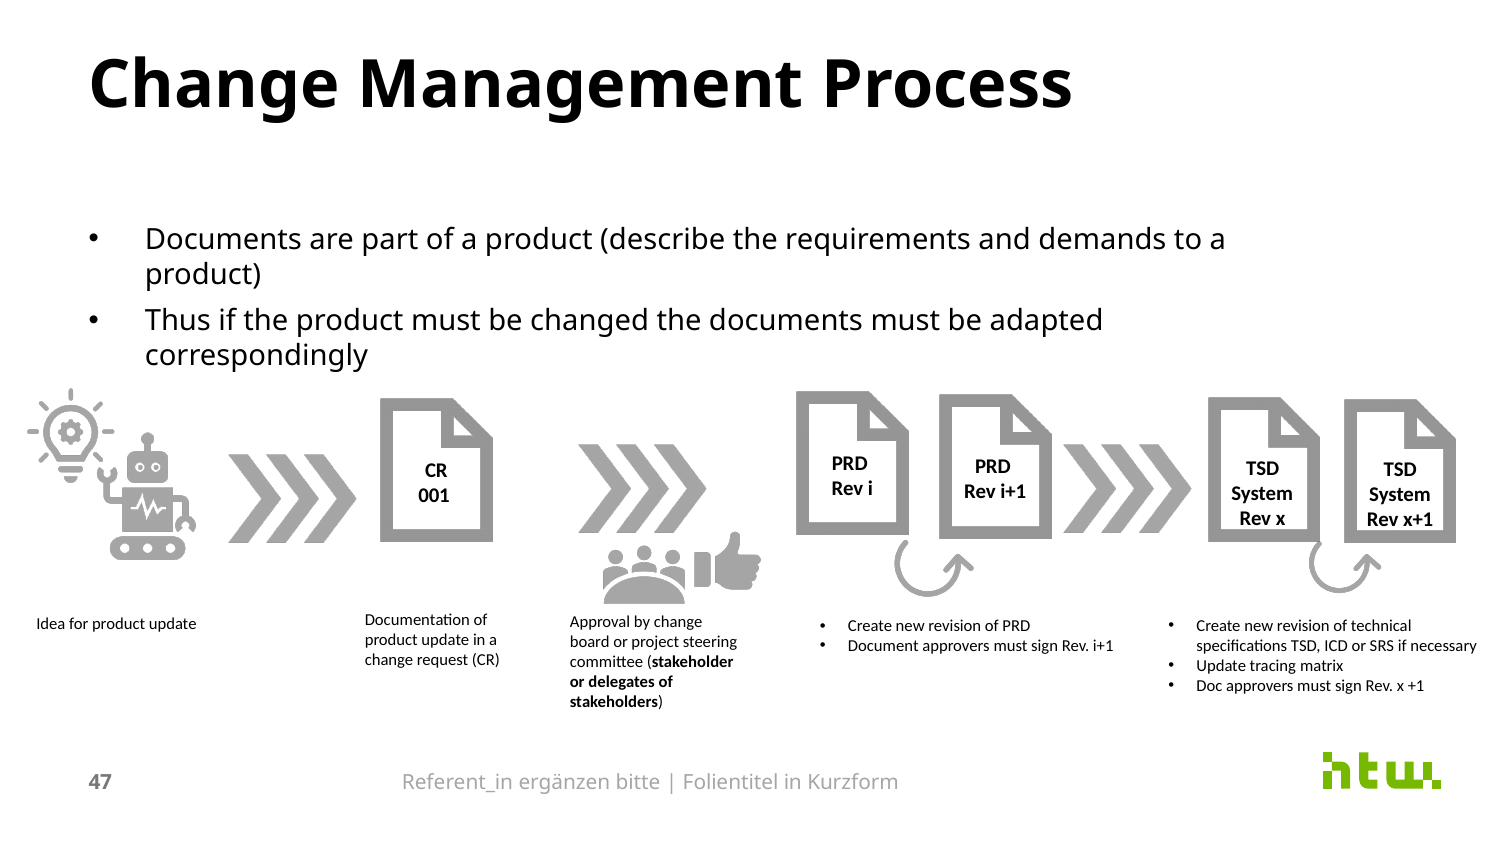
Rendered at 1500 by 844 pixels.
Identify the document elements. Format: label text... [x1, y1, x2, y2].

title Change Management Process [88, 50, 1323, 122]
footer Referent_in ergänzen bitte | Folientitel in Kurzform [401, 768, 1302, 799]
slide_number 47 [88, 768, 373, 799]
text_box Create new revision of technical specifications TSD, ICD or SRS if necessary Update tracing matrix Doc approvers must sign Rev. x +1 [1153, 606, 1496, 703]
text_box Documentation of product update in a change request (CR) [350, 601, 533, 677]
list Documents are part of a product (describe the requirements and demands to a product) Thus if the product must be changed the documents must be adapted correspondingly [88, 220, 1323, 725]
text_box Create new revision of PRD Document approvers must sign Rev. i+1 [804, 607, 1129, 663]
text_box Idea for product update [21, 605, 212, 641]
picture [19, 384, 522, 574]
text_box Approval by change board or project steering committee (stakeholder or delegates of stakeholders) [554, 603, 758, 719]
picture [566, 378, 1485, 624]
